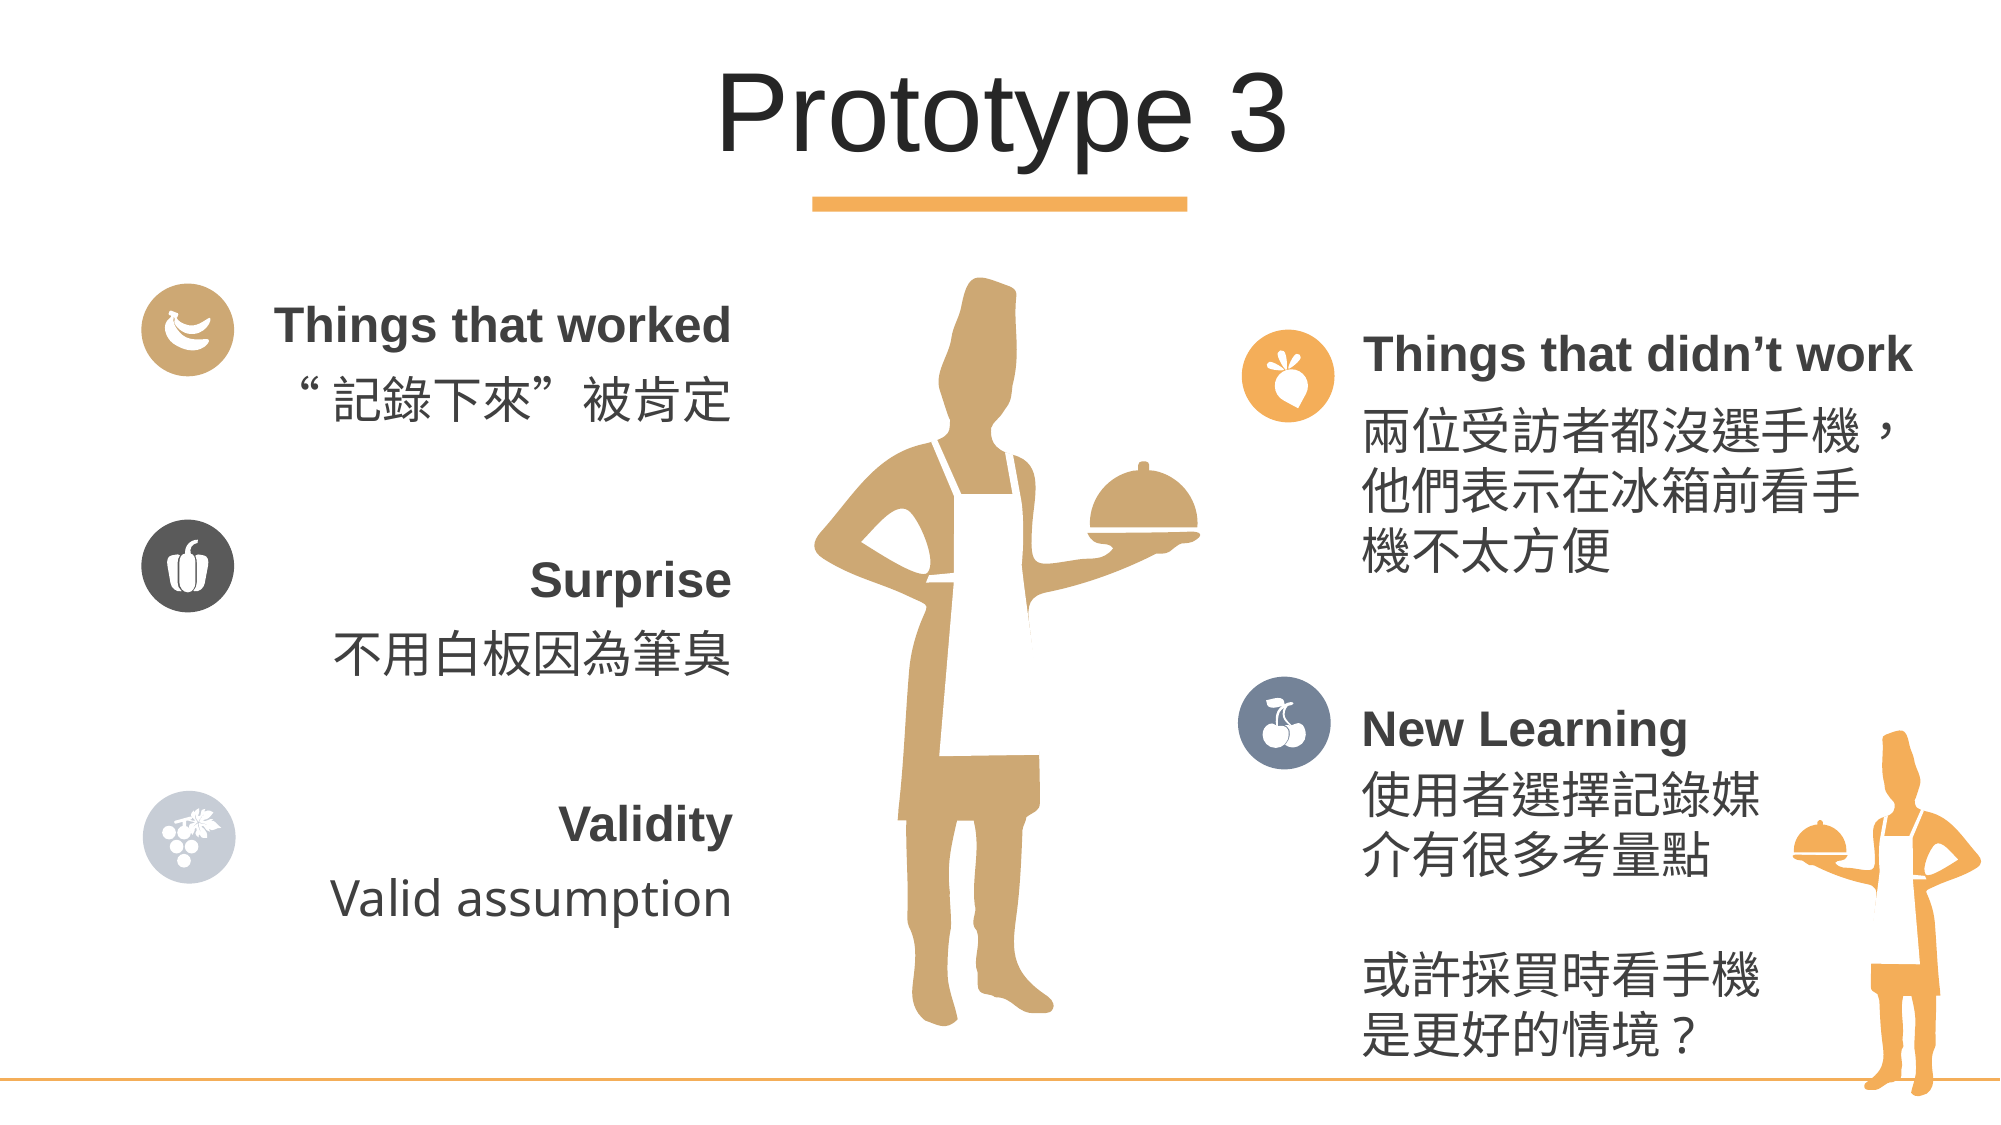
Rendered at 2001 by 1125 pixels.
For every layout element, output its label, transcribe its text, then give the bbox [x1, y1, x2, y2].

list Prototype 3 [53, 55, 1952, 175]
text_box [142, 790, 226, 884]
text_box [141, 283, 235, 377]
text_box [1346, 689, 1819, 1074]
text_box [226, 783, 749, 936]
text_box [1346, 313, 1960, 589]
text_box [1237, 676, 1331, 770]
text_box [252, 284, 748, 437]
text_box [141, 519, 235, 613]
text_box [224, 539, 748, 692]
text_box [814, 277, 1201, 1027]
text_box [1241, 329, 1335, 423]
